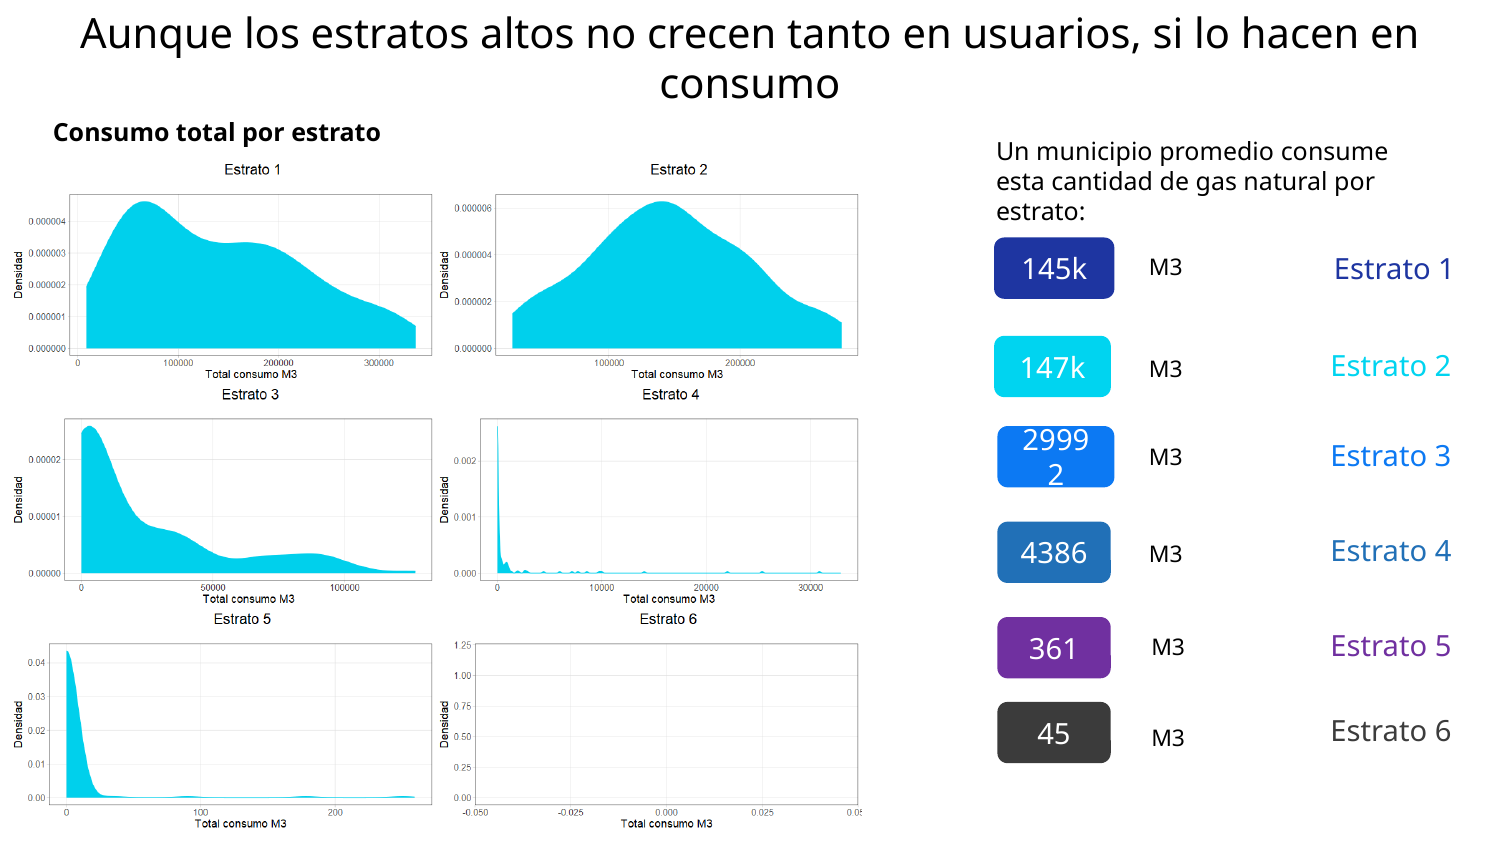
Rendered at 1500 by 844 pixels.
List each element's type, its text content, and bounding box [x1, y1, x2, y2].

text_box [997, 616, 1467, 679]
picture [10, 160, 862, 834]
title Aunque los estratos altos no crecen tanto en usuarios, si lo hacen en consumo [0, 17, 1500, 97]
text_box Consumo total por estrato [37, 91, 864, 161]
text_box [997, 701, 1467, 764]
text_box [997, 521, 1467, 584]
text_box Un municipio promedio consume esta cantidad de gas natural por estrato: [981, 123, 1444, 238]
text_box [993, 237, 1471, 300]
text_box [993, 335, 1467, 398]
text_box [997, 425, 1467, 488]
